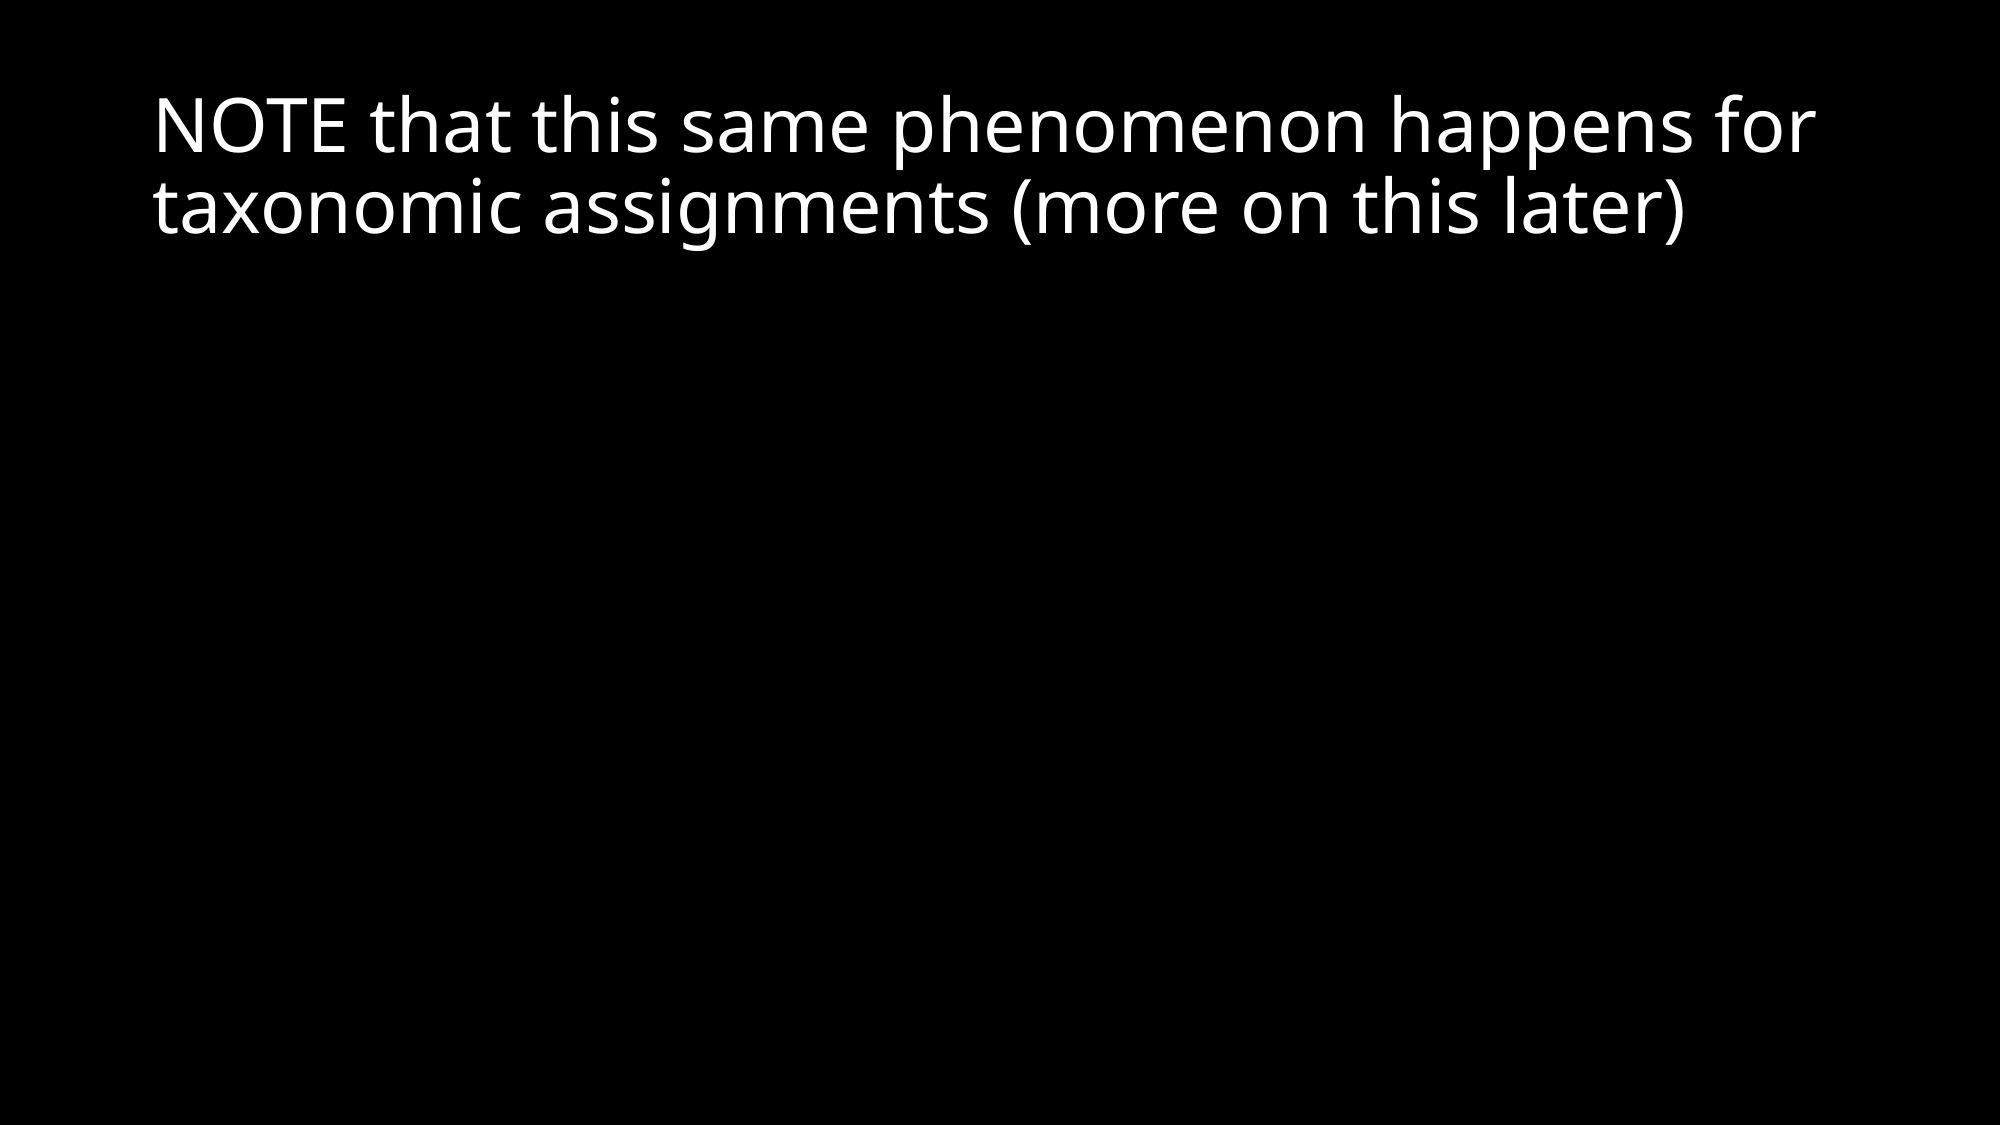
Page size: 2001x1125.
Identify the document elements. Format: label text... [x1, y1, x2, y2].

title NOTE that this same phenomenon happens for taxonomic assignments (more on this later) [137, 59, 1863, 278]
